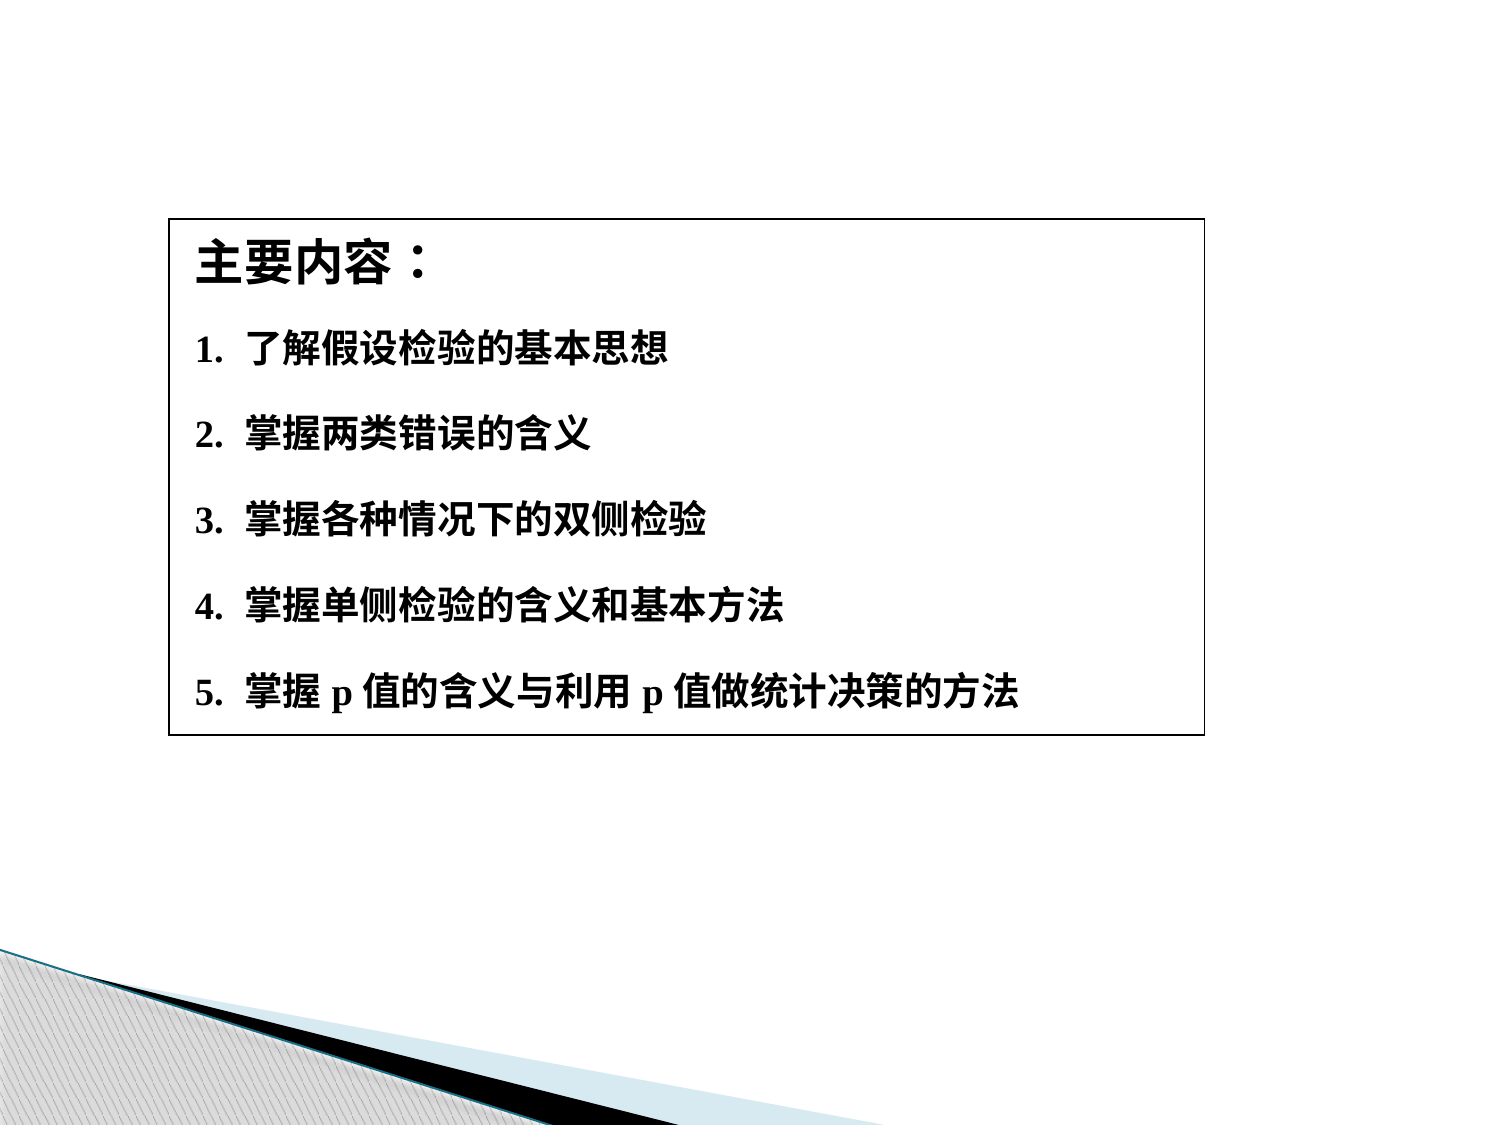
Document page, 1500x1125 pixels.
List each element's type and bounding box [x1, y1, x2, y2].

picture [169, 219, 1205, 735]
